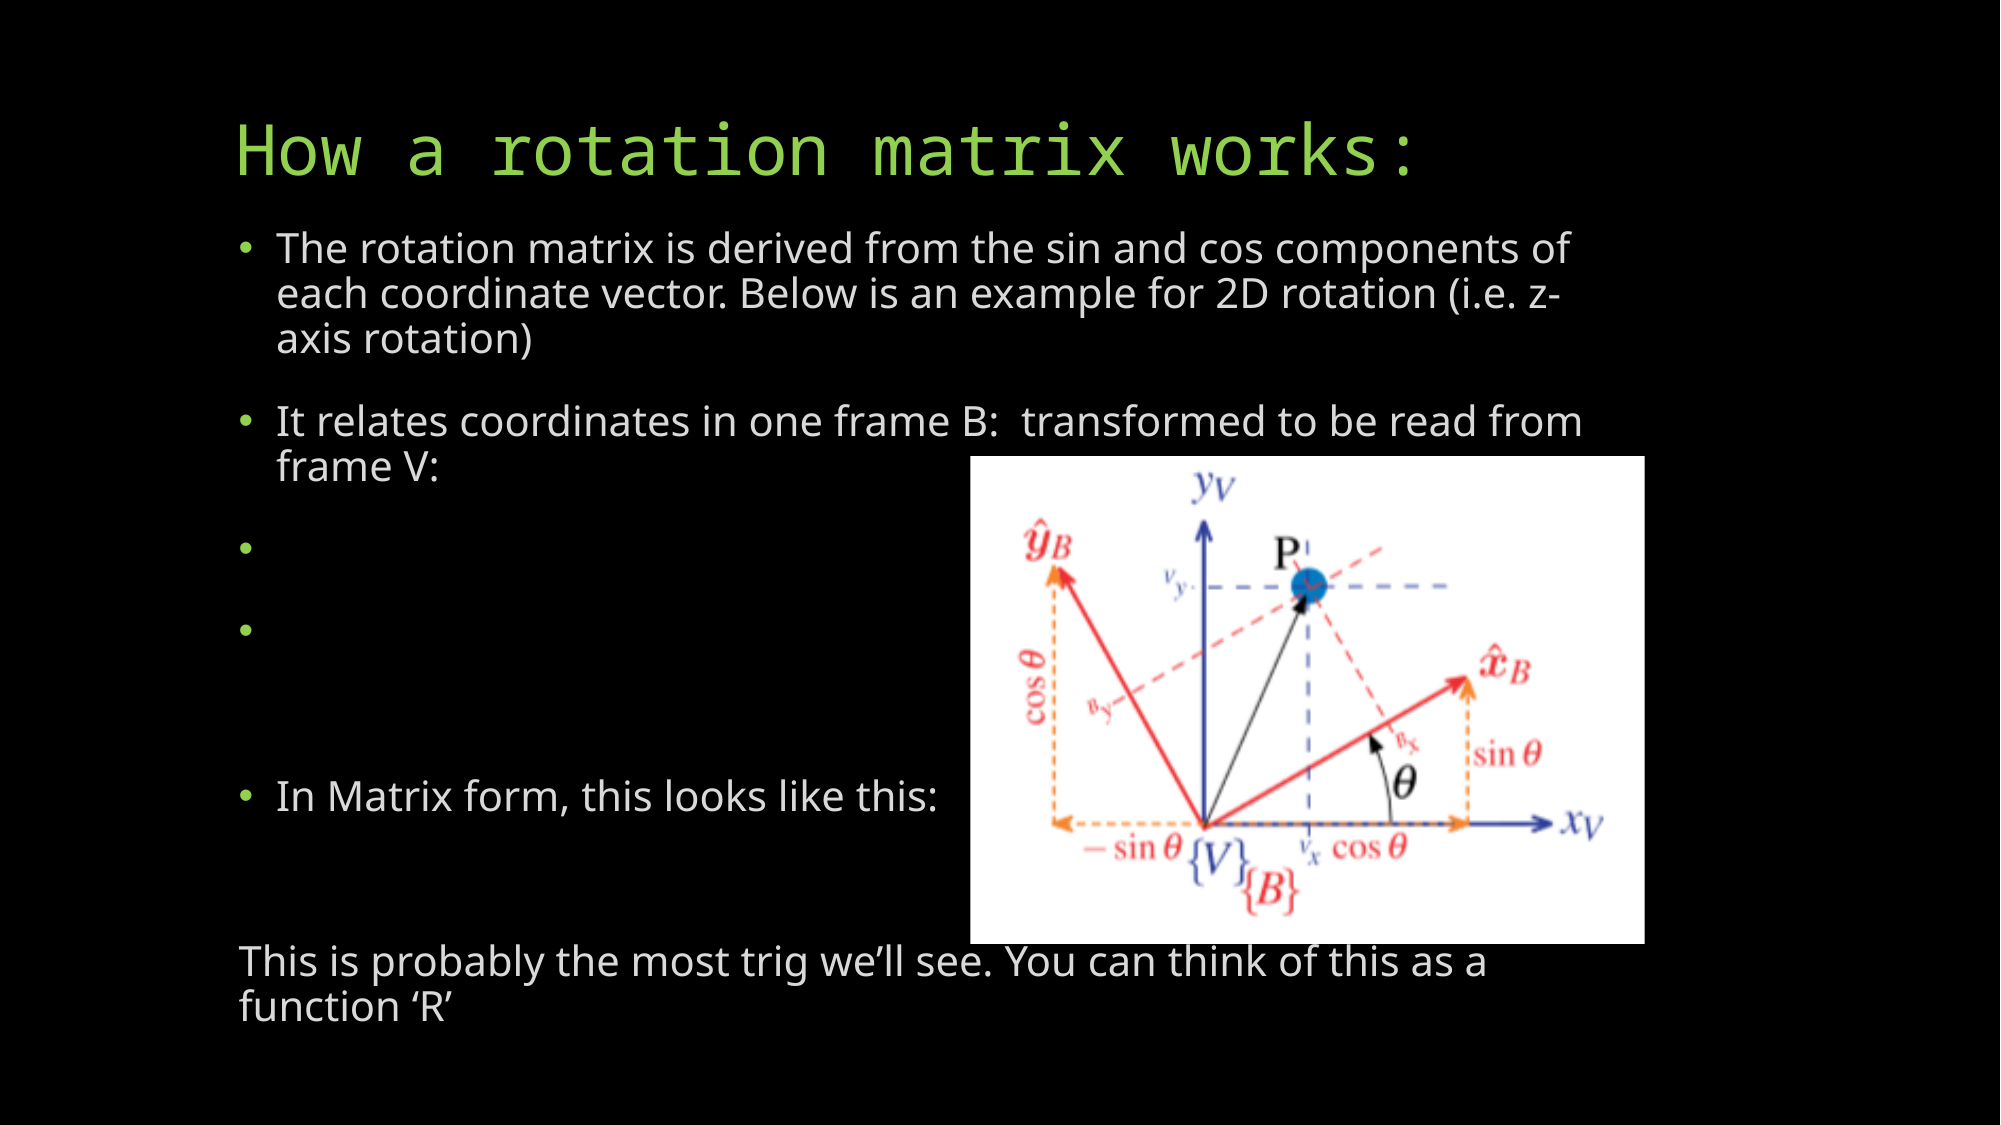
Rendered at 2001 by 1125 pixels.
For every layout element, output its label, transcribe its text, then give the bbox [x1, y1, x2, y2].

title How a rotation matrix works: [220, 10, 1721, 199]
picture [970, 456, 1645, 944]
